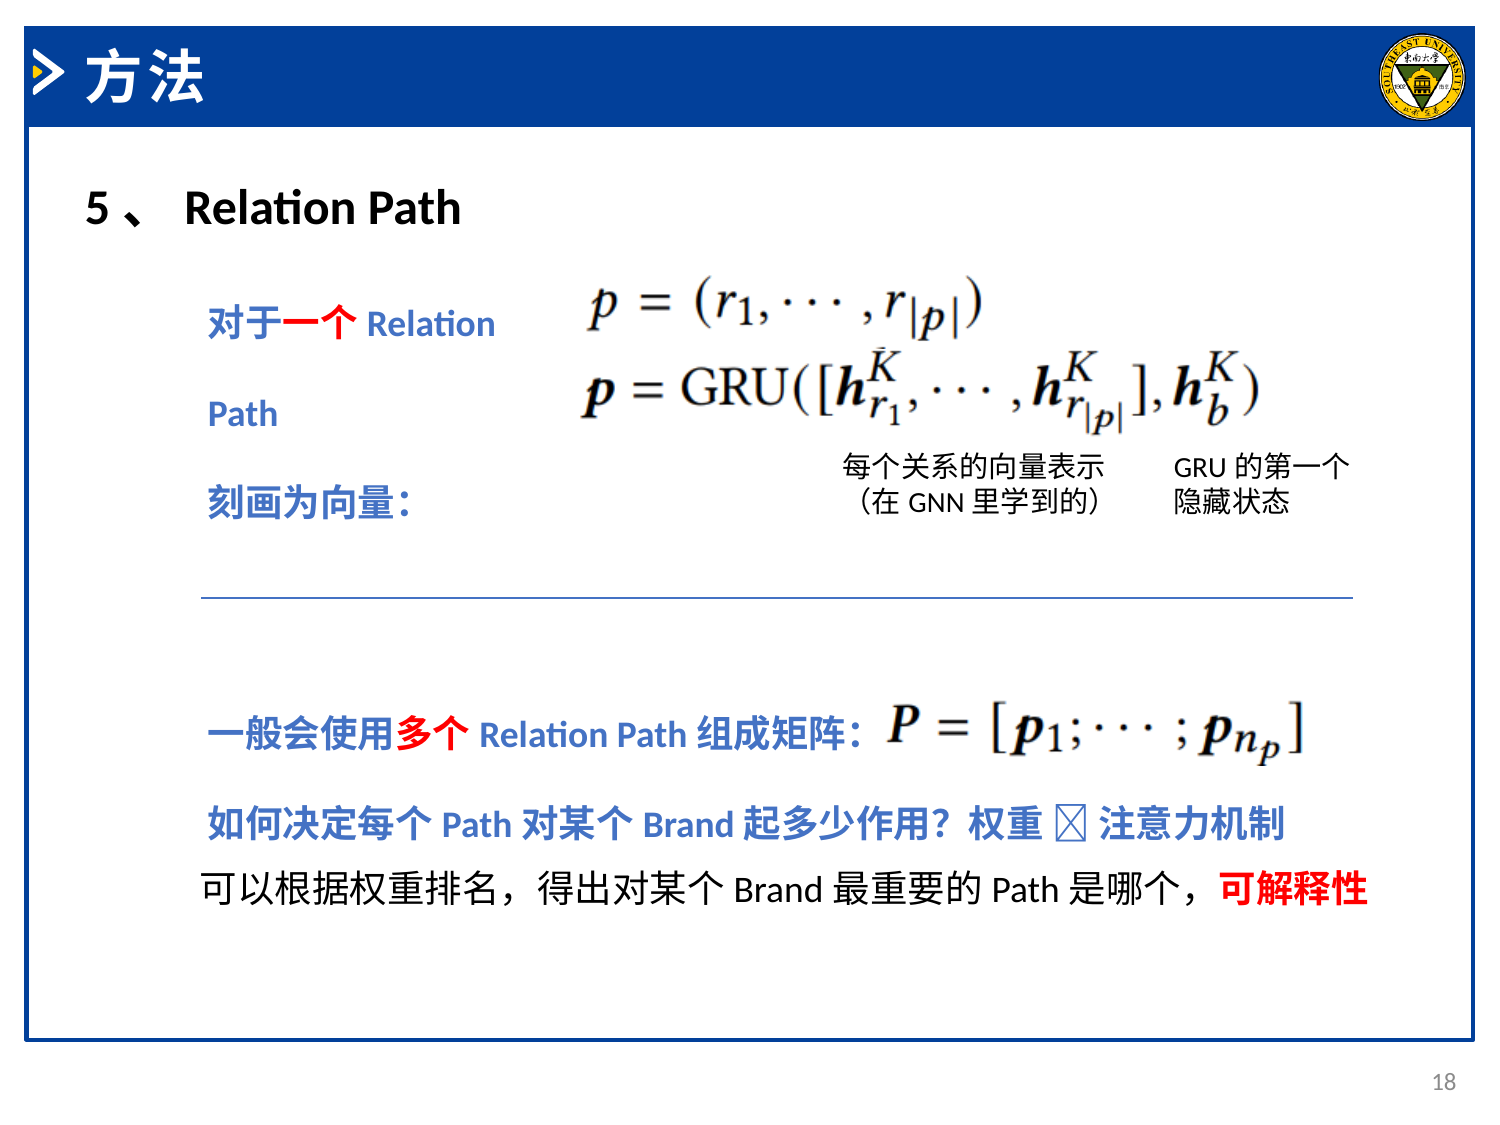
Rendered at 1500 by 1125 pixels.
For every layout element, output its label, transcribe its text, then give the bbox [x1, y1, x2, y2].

picture [579, 263, 1263, 438]
picture [1378, 33, 1467, 121]
picture [880, 687, 1312, 766]
text_box 每个关系的向量表示 （在GNN里学到的） [828, 441, 1133, 526]
text_box 可以根据权重排名，得出对某个Brand最重要的Path是哪个，可解释性 [184, 858, 1384, 918]
text_box 5、Relation Path [70, 167, 684, 243]
slide_number 18 [1382, 1051, 1472, 1111]
text_box 对于一个Relation Path 刻画为向量： [193, 246, 589, 531]
text_box GRU的第一个 隐藏状态 [1159, 441, 1366, 526]
text_box 一般会使用多个Relation Path组成矩阵： 如何决定每个Path对某个Brand起多少作用？权重  注意力机制 [193, 657, 1337, 852]
text_box 方法 [70, 32, 605, 118]
